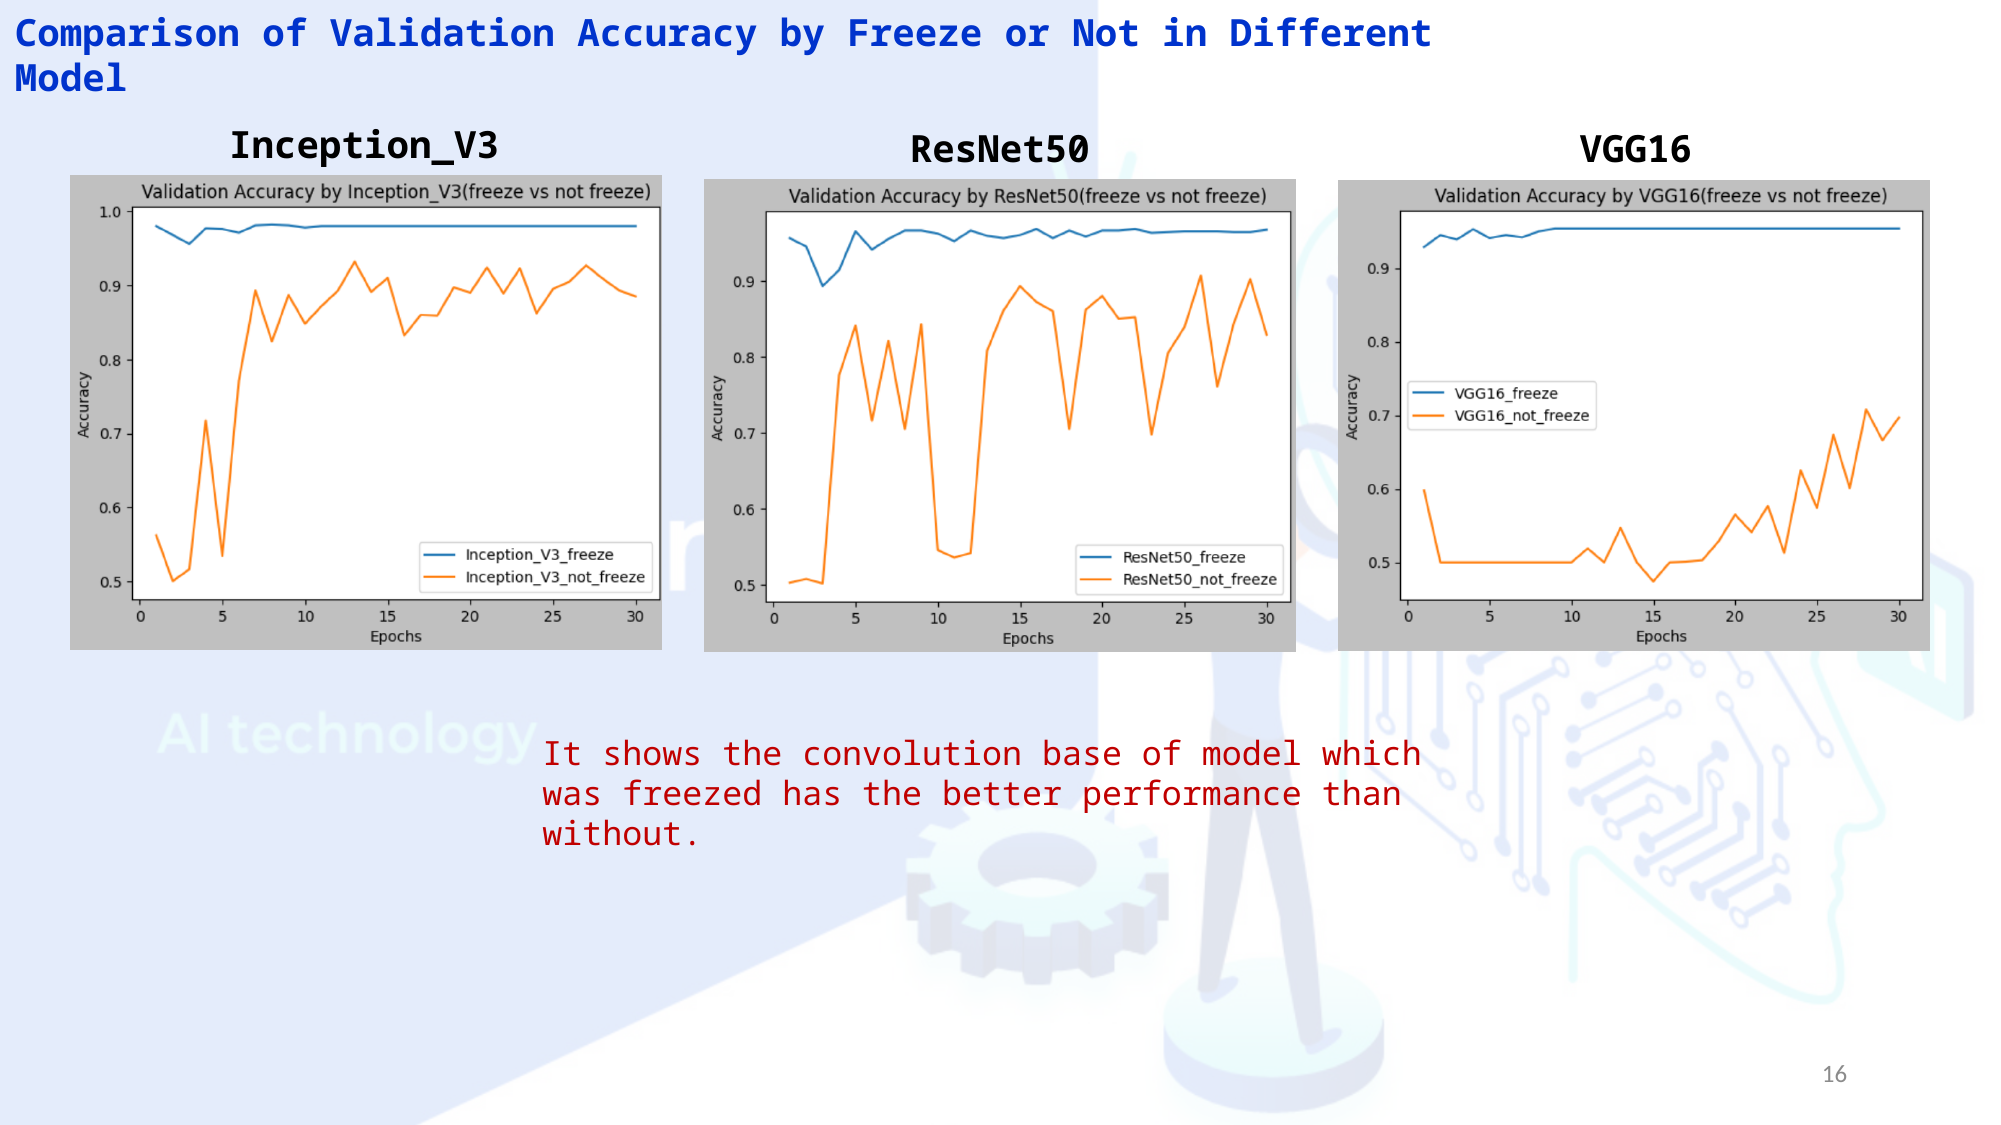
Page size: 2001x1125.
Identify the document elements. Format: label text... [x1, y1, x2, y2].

picture [70, 175, 662, 650]
text_box VGG16 [1342, 117, 1930, 178]
picture [704, 179, 1296, 652]
slide_number 15 [1412, 1042, 1863, 1103]
text_box Inception_V3 [70, 113, 658, 173]
picture [1338, 180, 1930, 651]
text_box ResNet50 [704, 117, 1296, 178]
text_box Comparison of Validation Accuracy by Freeze or Not in Different Model [0, 1, 1577, 106]
text_box It shows the convolution base of model which was freezed has the better performance than without. [527, 725, 1473, 860]
